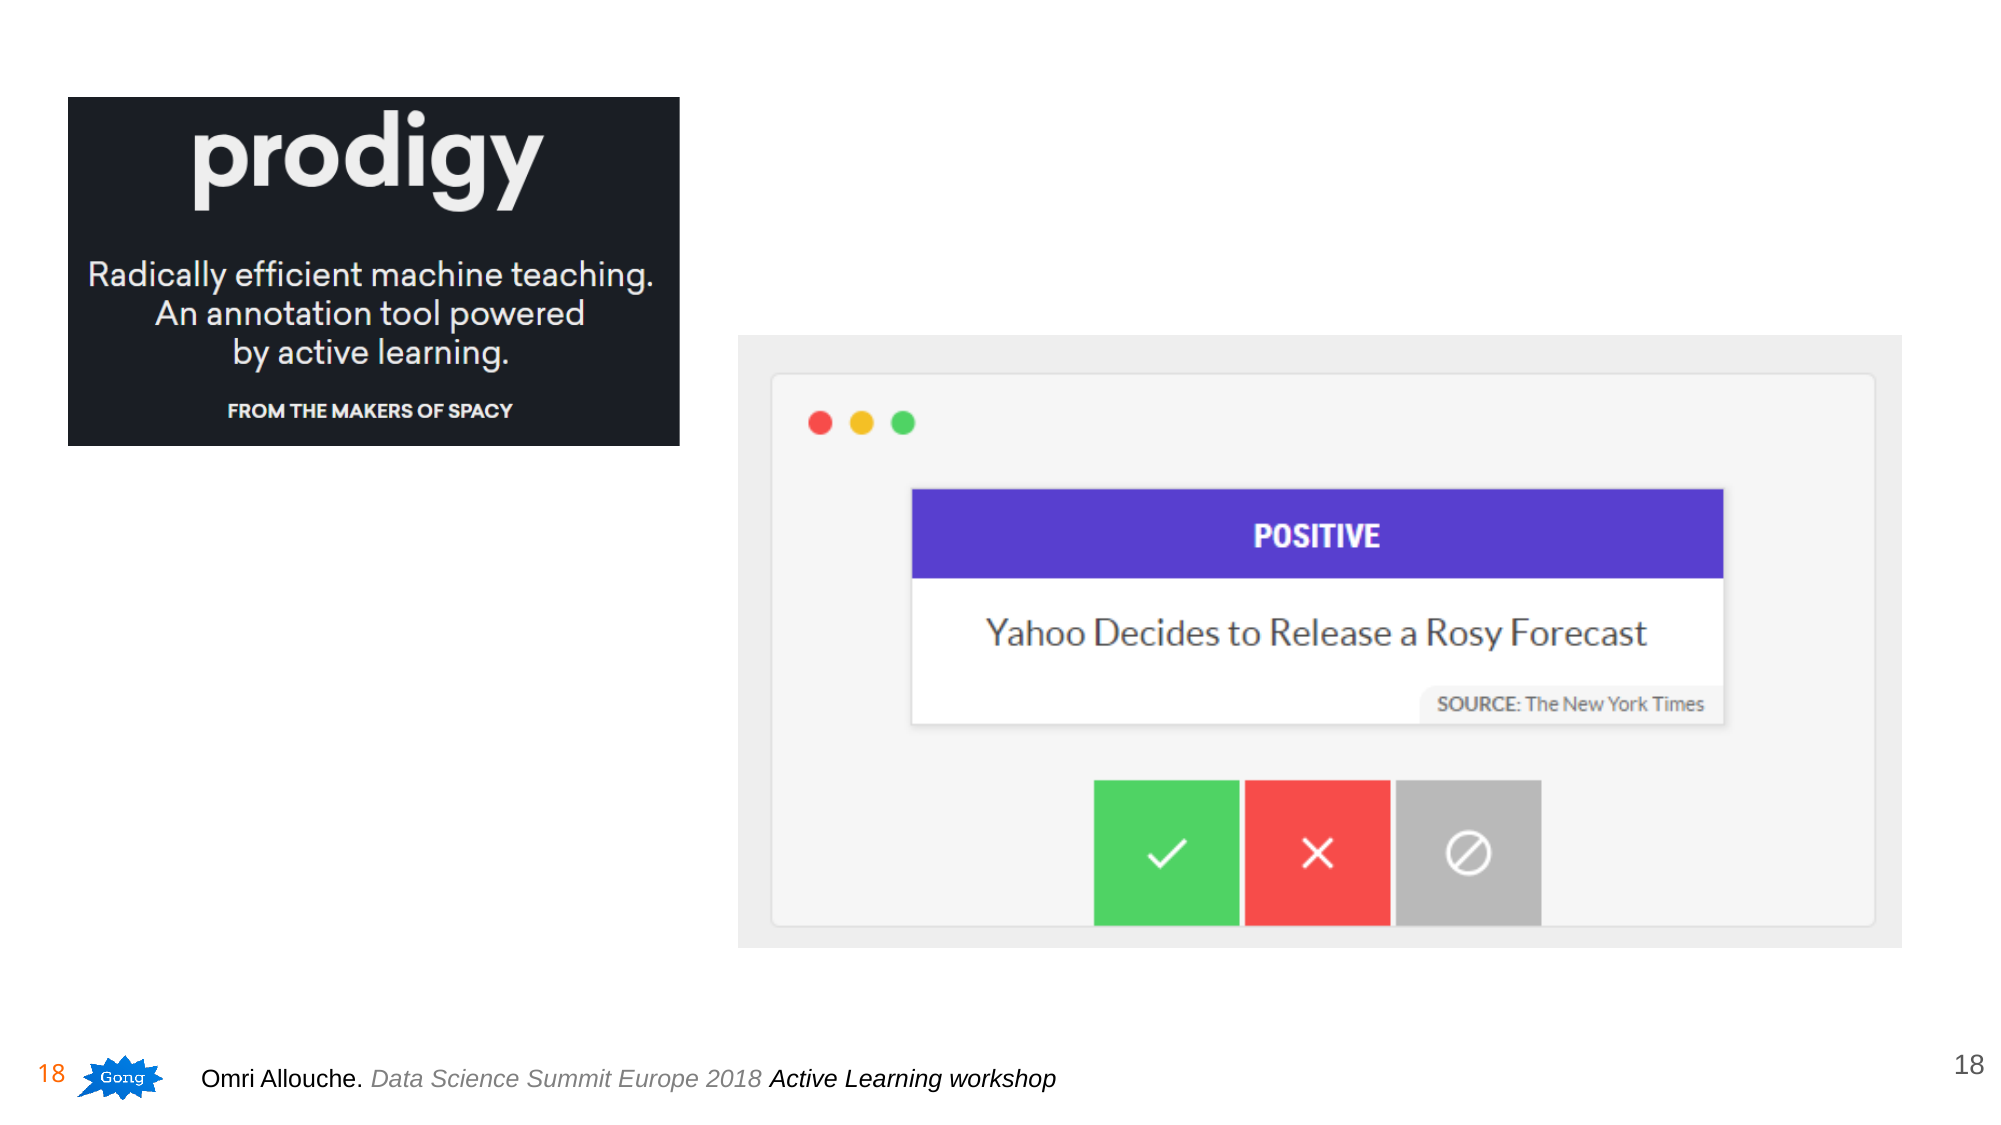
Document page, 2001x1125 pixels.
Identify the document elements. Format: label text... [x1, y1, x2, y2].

slide_number 18 [1879, 1020, 2000, 1106]
picture [67, 97, 680, 447]
picture [738, 335, 1902, 949]
picture [77, 1055, 163, 1100]
